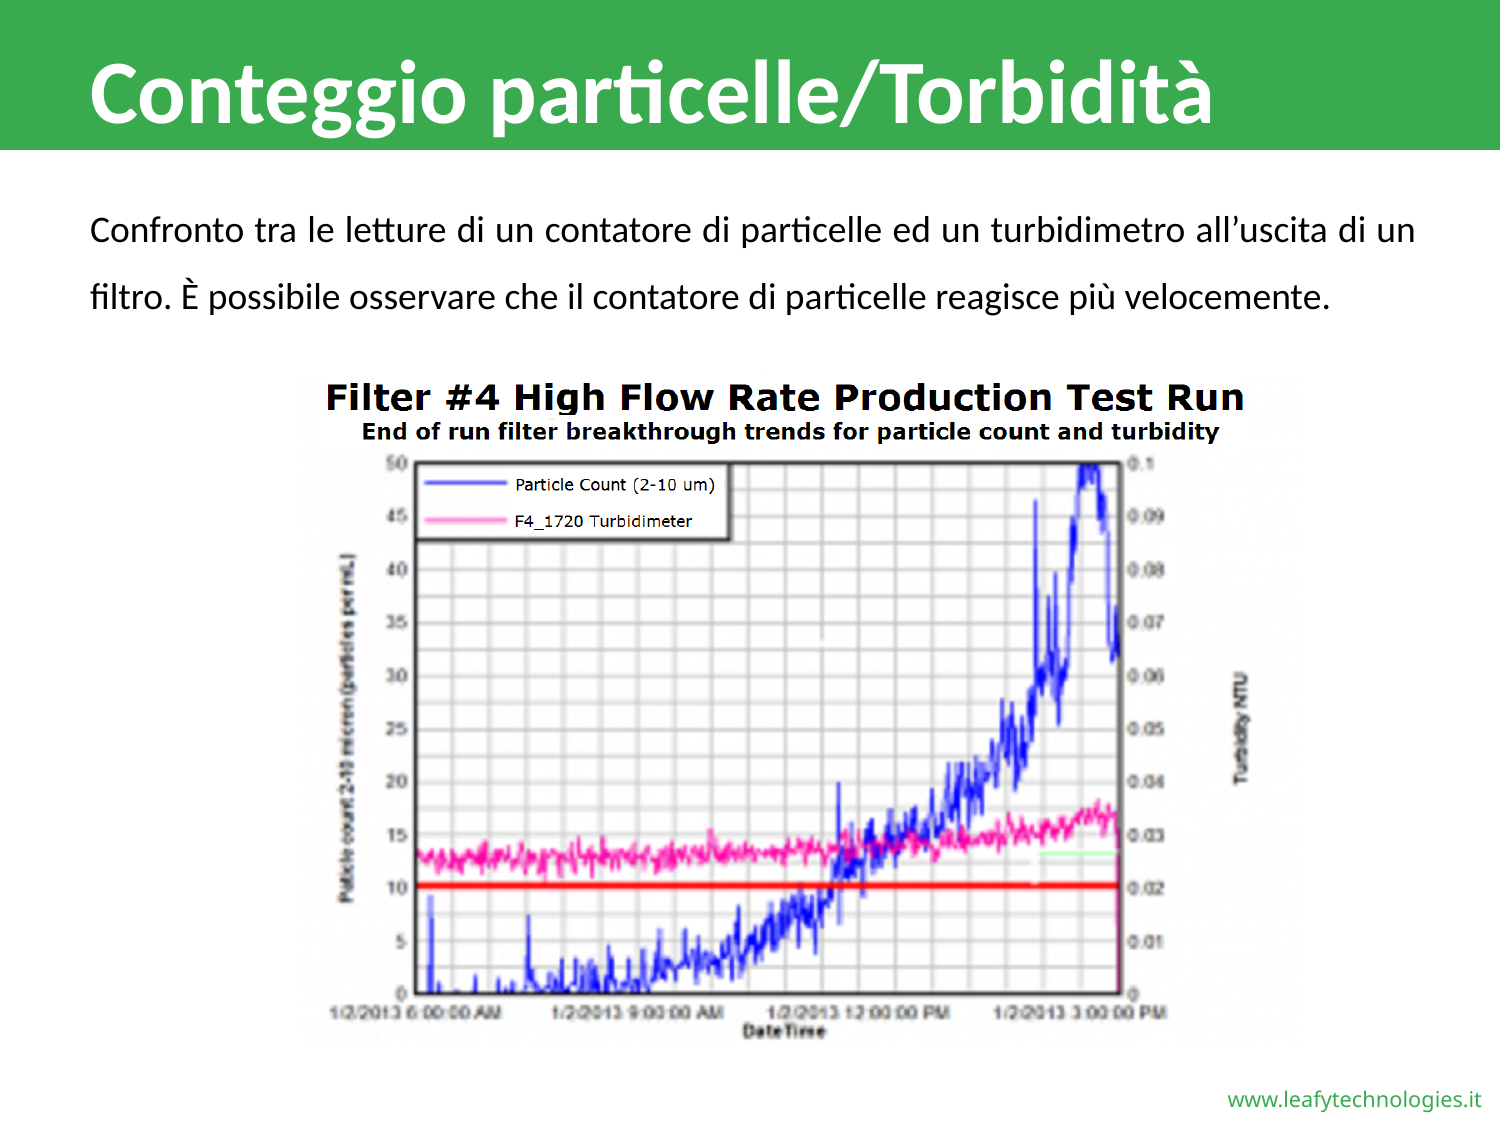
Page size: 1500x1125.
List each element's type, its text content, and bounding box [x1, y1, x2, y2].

title Conteggio particelle/Torbidità [75, 24, 1463, 150]
text_box Confronto tra le letture di un contatore di particelle ed un turbidimetro all’uscita di un filtro. È possibile osservare che il contatore di particelle reagisce più velocemente. [75, 174, 1433, 325]
picture [299, 374, 1300, 1045]
